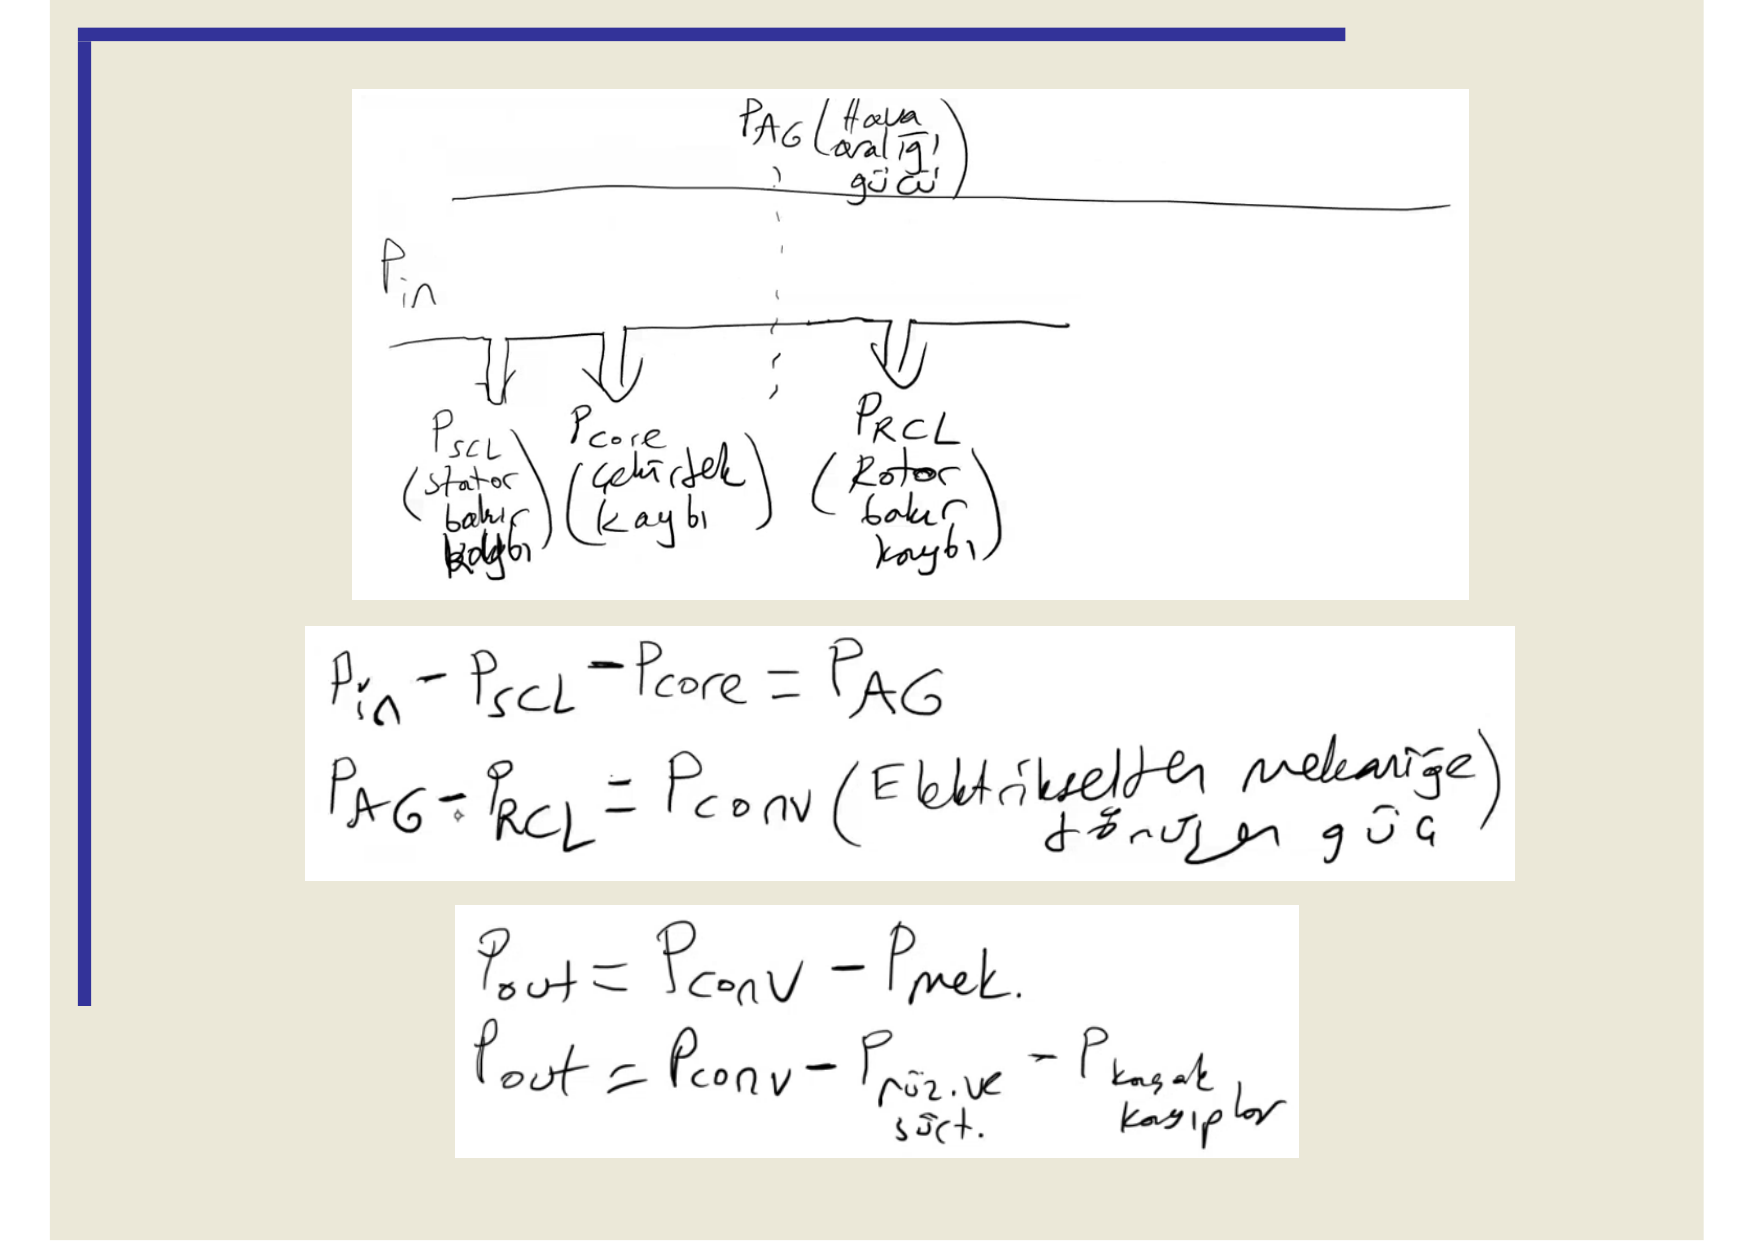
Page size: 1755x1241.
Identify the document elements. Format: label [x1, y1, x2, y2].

picture [454, 905, 1300, 1158]
picture [351, 89, 1469, 600]
picture [305, 626, 1515, 881]
